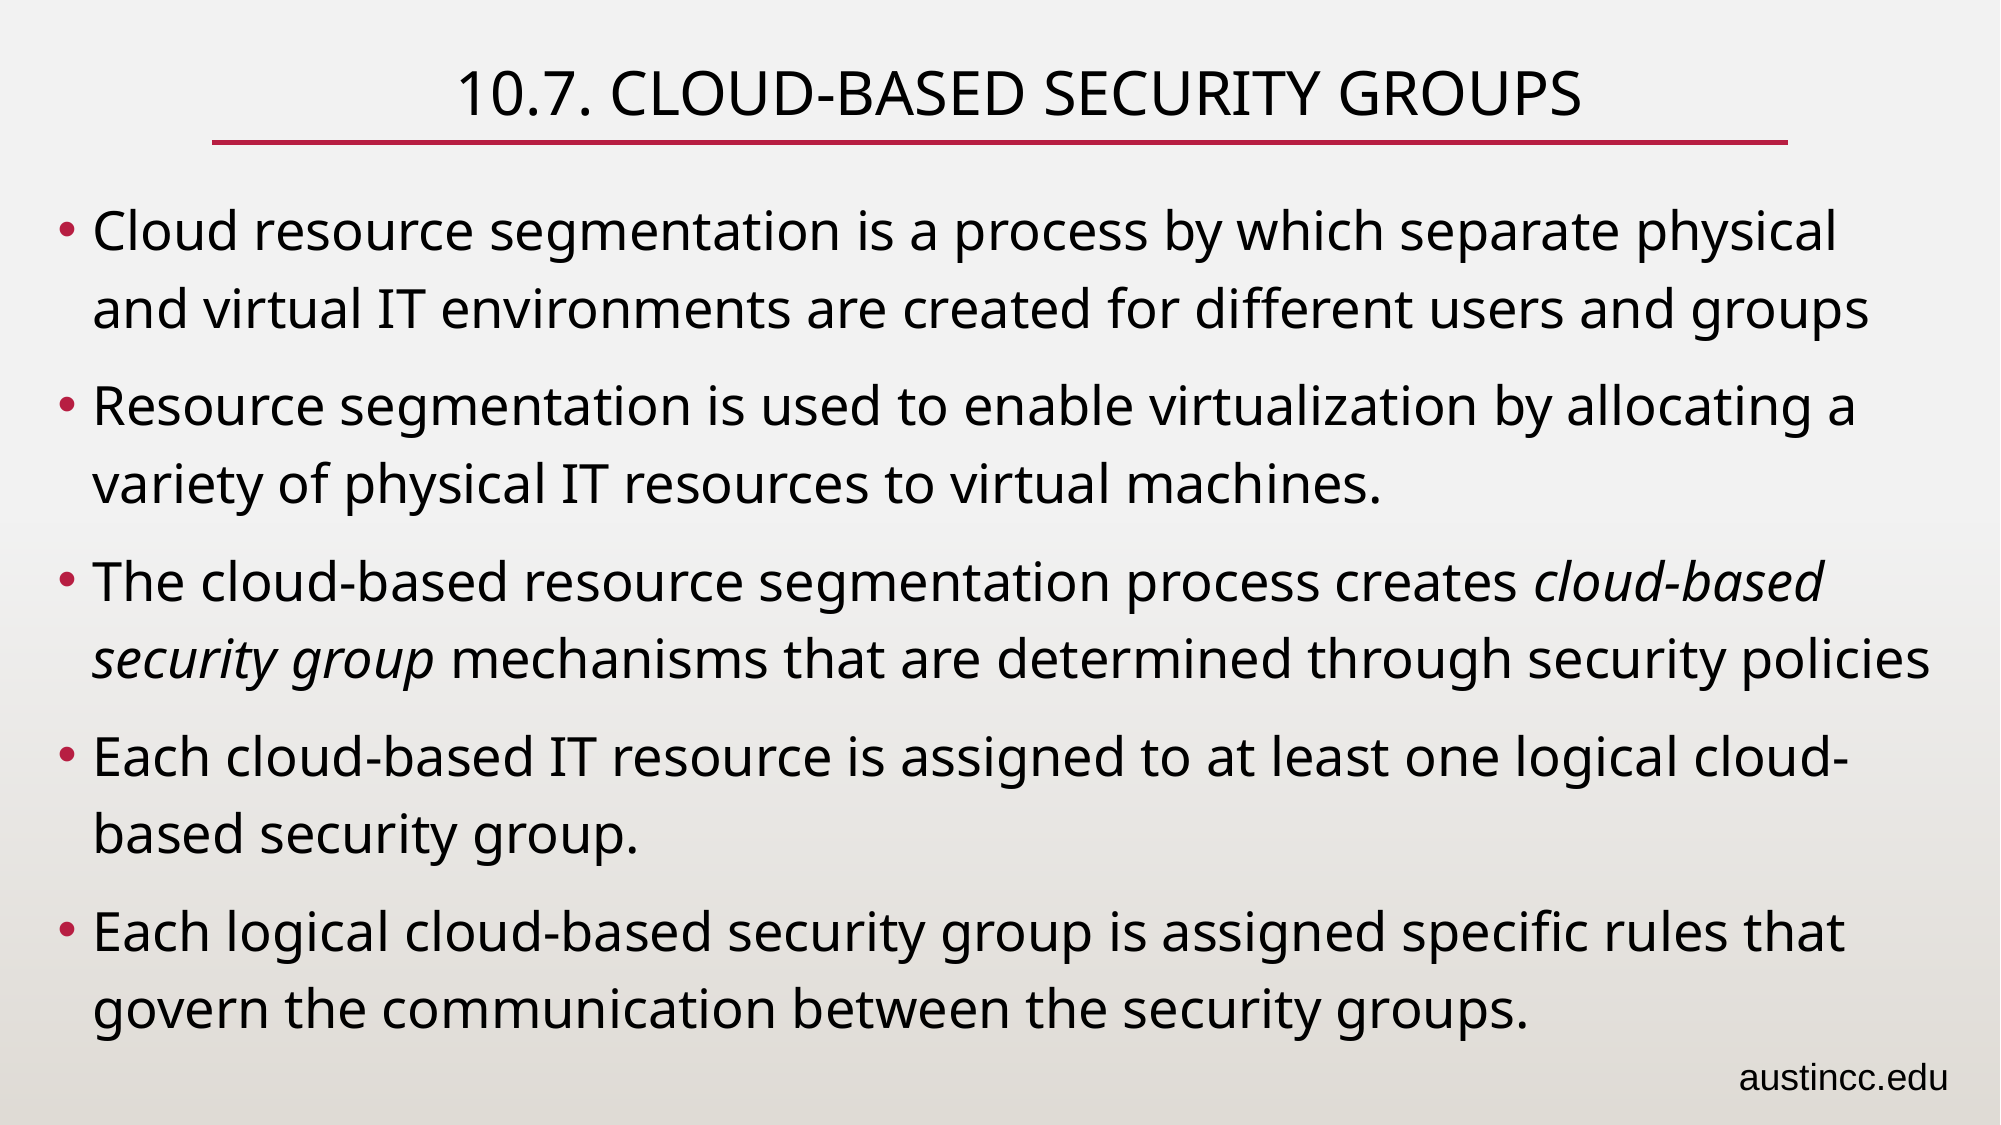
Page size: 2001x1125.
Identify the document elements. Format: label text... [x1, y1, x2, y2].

title 10.7. Cloud-Based Security Groups [232, 54, 1808, 137]
list Cloud resource segmentation is a process by which separate physical and virtual IT environments are created for different users and groups Resource segmentation is used to enable virtualization by allocating a variety of physical IT resources to virtual machines. The cloud-based resource segmentation process creates cloud-based security group mechanisms that are determined through security policies Each cloud-based IT resource is assigned to at least one logical cloud-based security group. Each logical cloud-based security group is assigned specific rules that govern the communication between the security groups. [42, 176, 1955, 1071]
